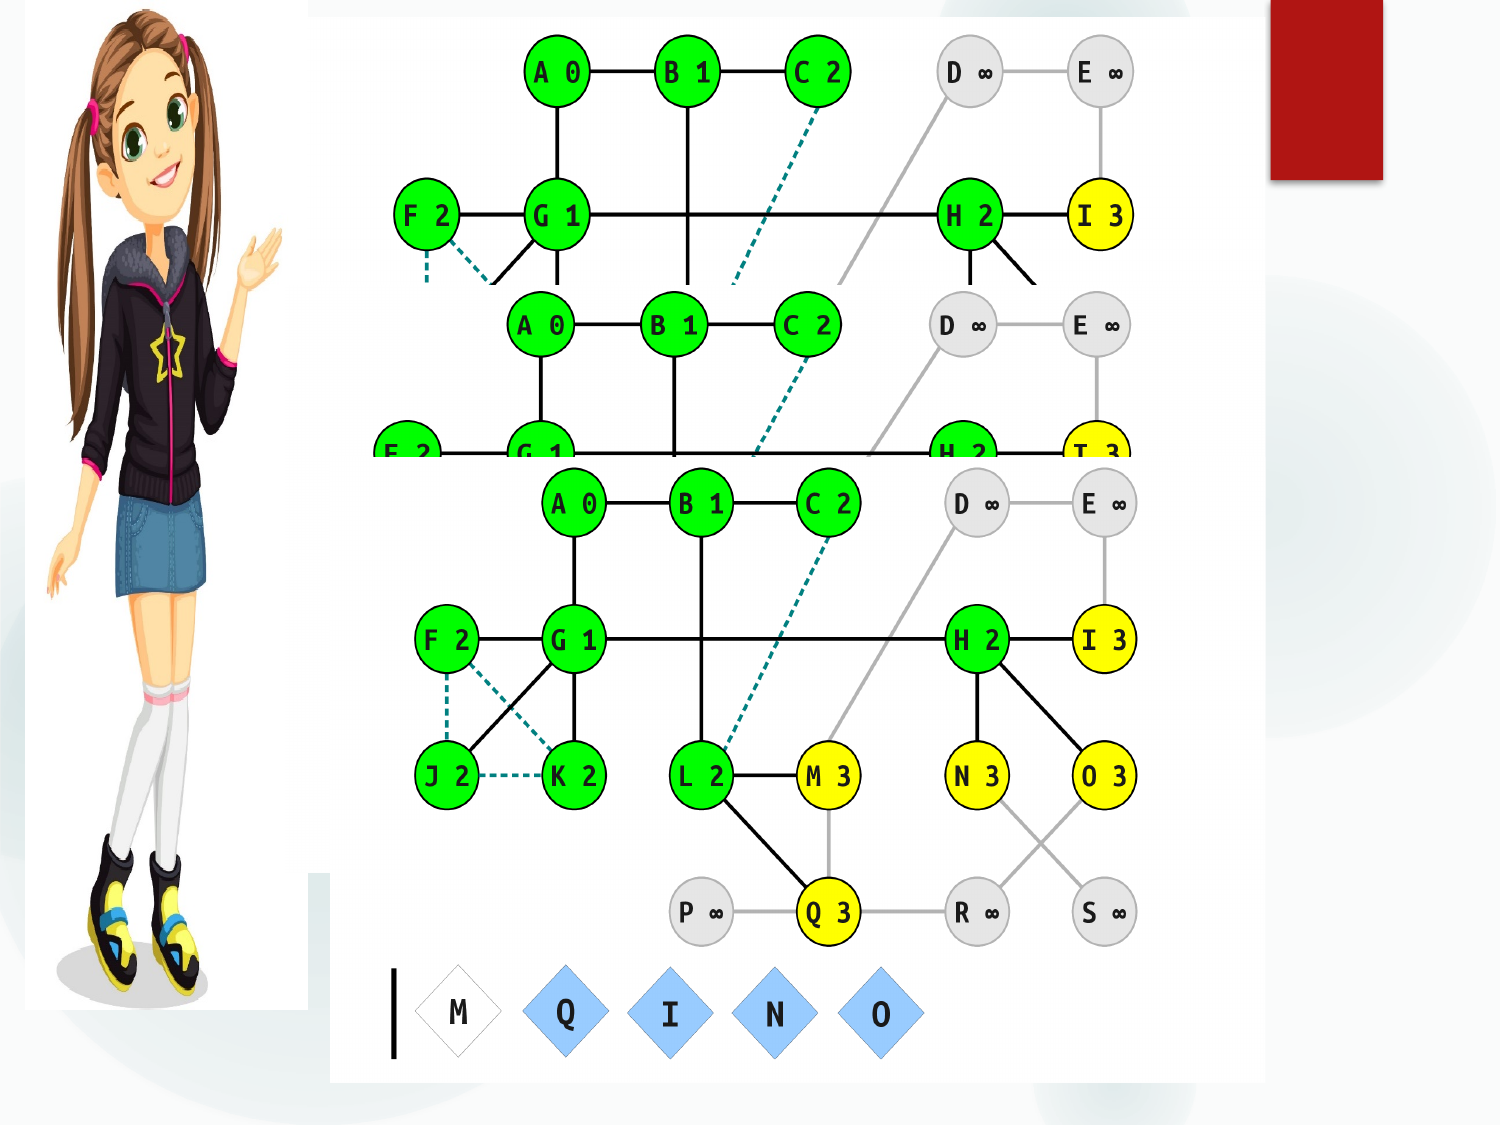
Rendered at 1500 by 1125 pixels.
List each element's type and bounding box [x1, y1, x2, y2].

picture [24, 0, 1266, 1083]
